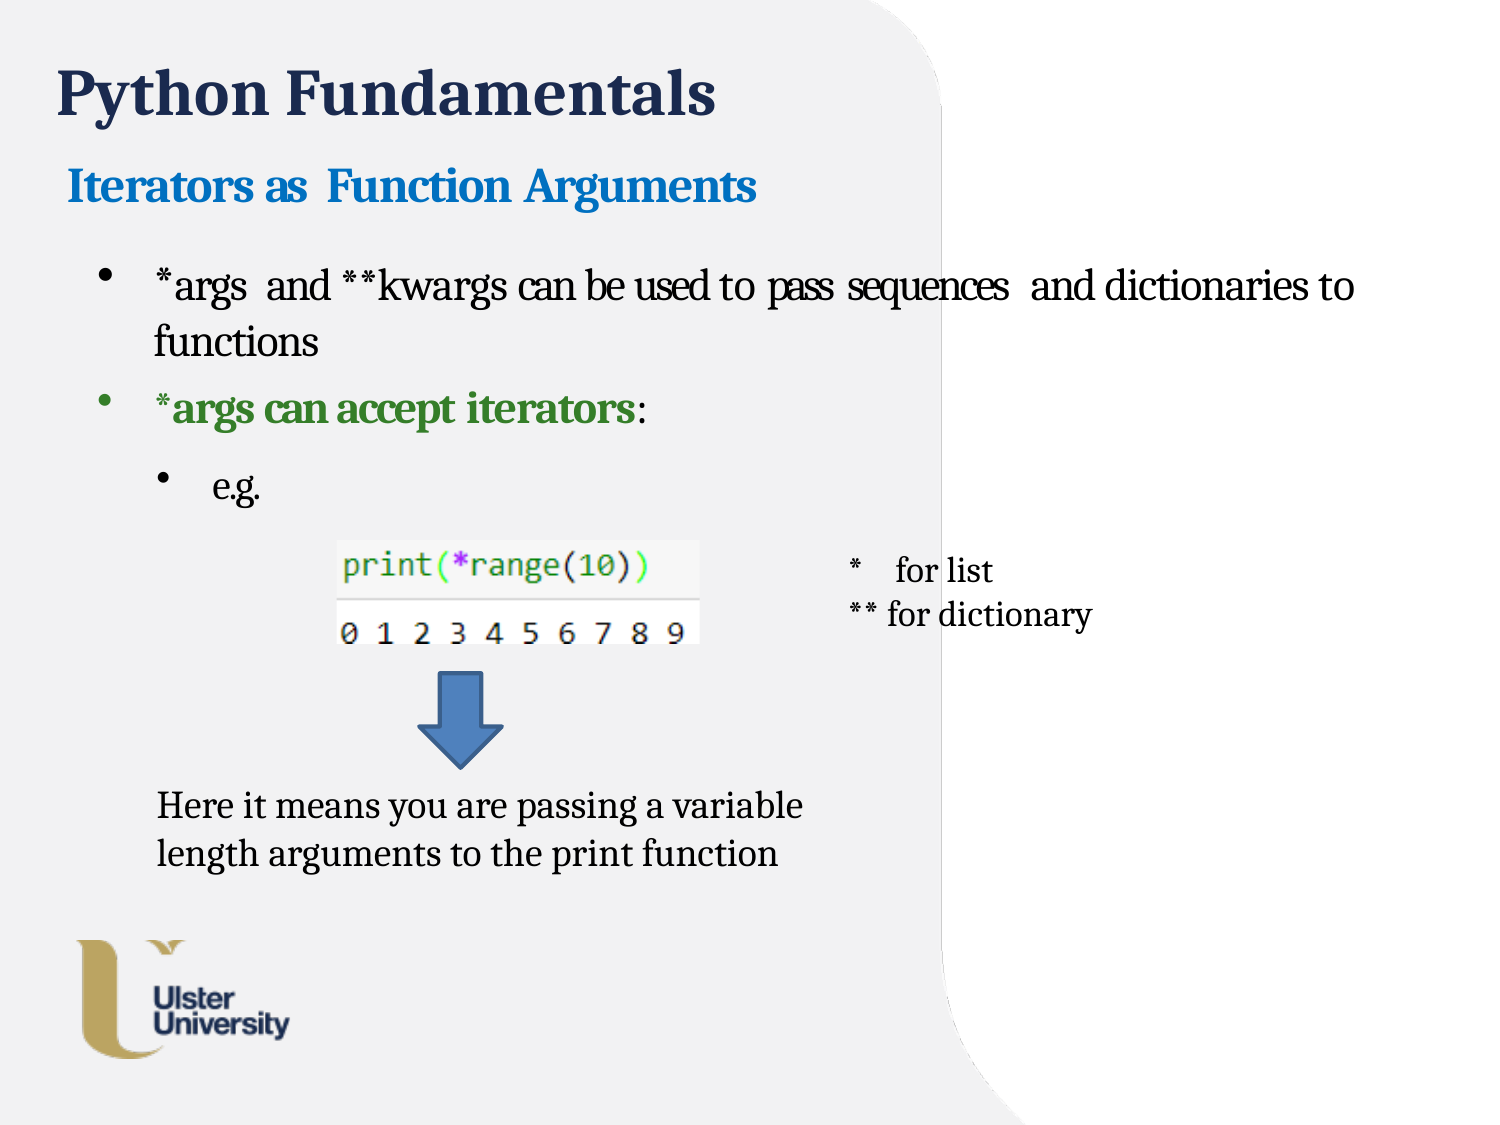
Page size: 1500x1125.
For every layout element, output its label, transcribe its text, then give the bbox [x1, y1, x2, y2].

text_box Iterators as Function Arguments *args and **kwargs can be used to pass sequences and dictionaries to functions *args can accept iterators: e.g. [64, 138, 1466, 508]
picture [0, 0, 1026, 1125]
title Python Fundamentals [41, 42, 1390, 135]
text_box [336, 540, 700, 645]
text_box Here it means you are passing a variable length arguments to the print function [141, 767, 863, 886]
text_box [417, 671, 504, 767]
text_box * for list ** for dictionary [832, 537, 1412, 642]
